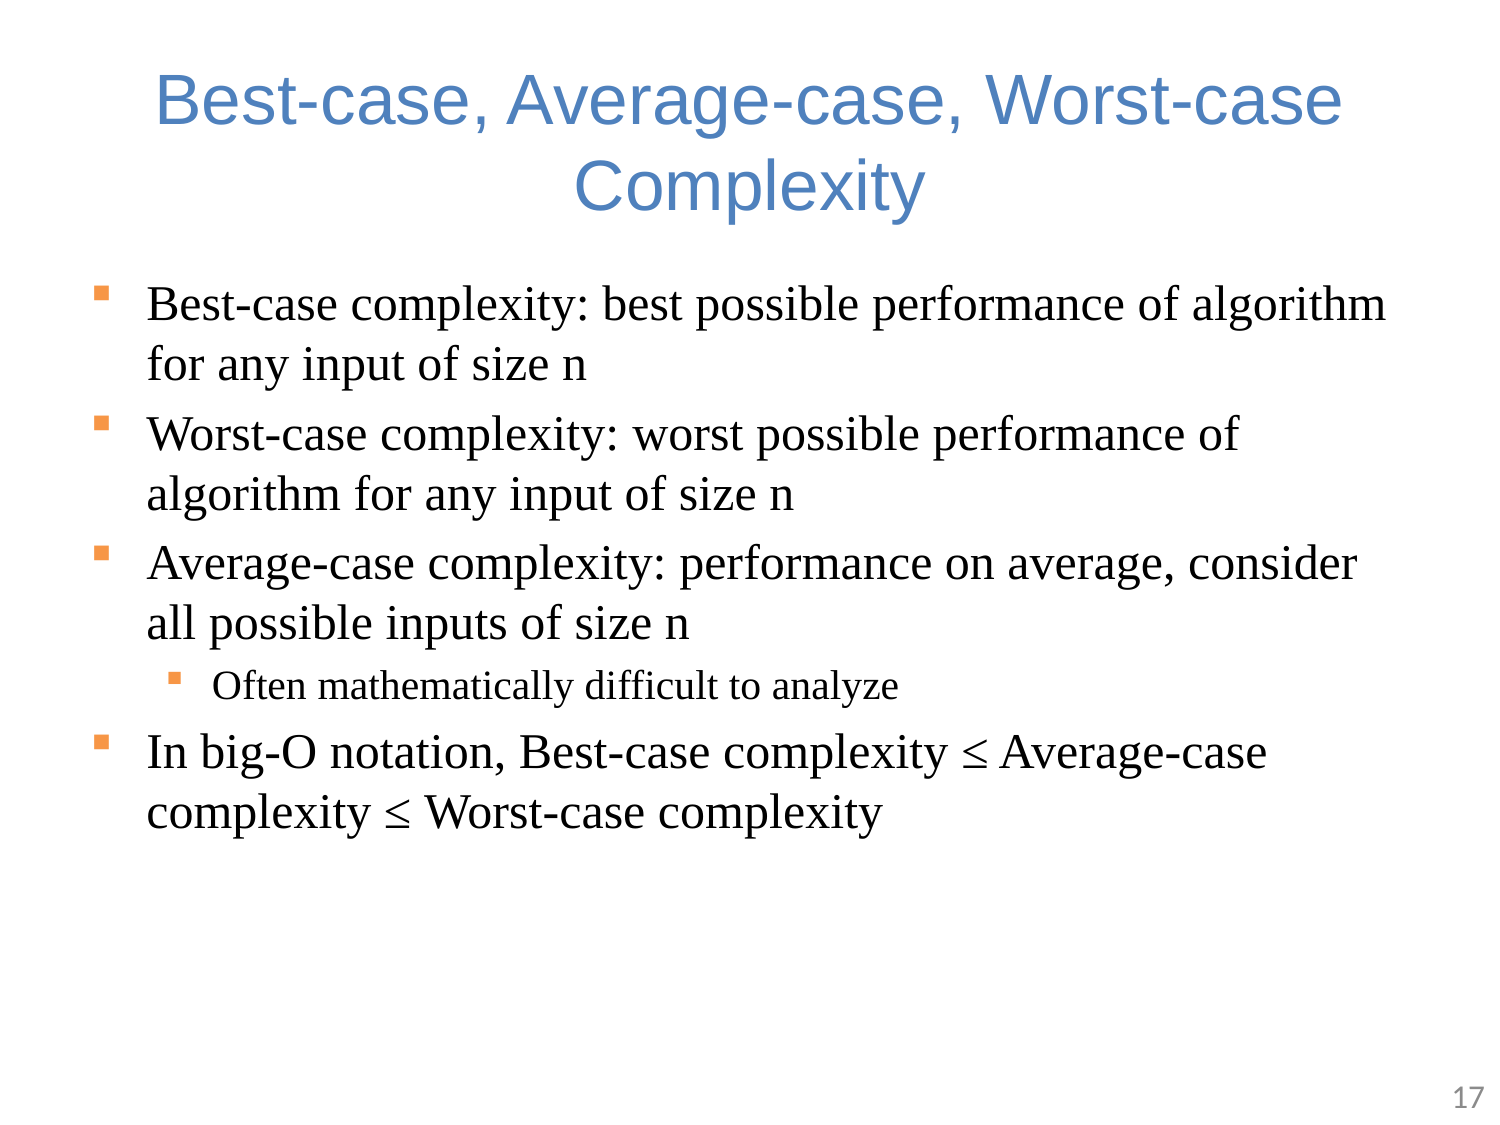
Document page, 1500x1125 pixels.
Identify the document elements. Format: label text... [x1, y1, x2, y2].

list Best-case complexity: best possible performance of algorithm for any input of size n Worst-case complexity: worst possible performance of algorithm for any input of size n Average-case complexity: performance on average, consider all possible inputs of size n Often mathematically difficult to analyze In big-O notation, Best-case complexity ≤ Average-case complexity ≤ Worst-case complexity [75, 262, 1425, 1005]
title Best-case, Average-case, Worst-case Complexity [75, 45, 1425, 233]
text_box 17 [1149, 1065, 1500, 1125]
